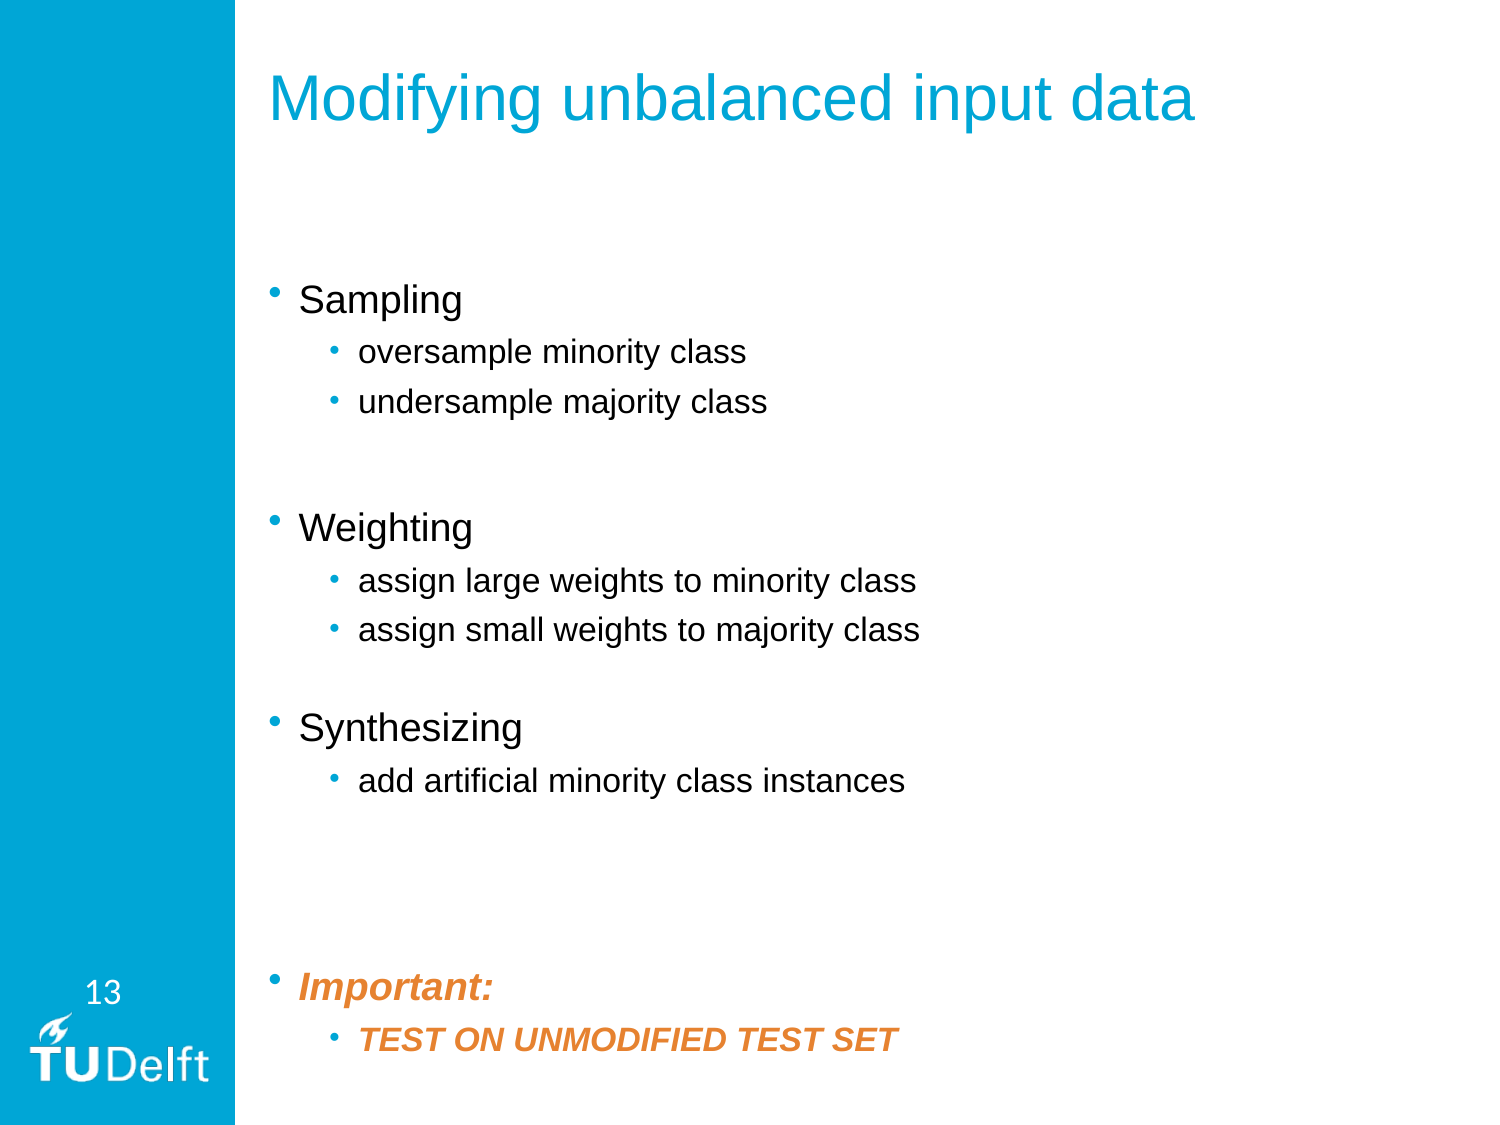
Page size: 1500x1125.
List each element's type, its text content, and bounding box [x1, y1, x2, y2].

title Modifying unbalanced input data [268, 55, 1423, 231]
list Sampling oversample minority class undersample majority class Weighting assign large weights to minority class assign small weights to majority class Synthesizing add artificial minority class instances Important: TEST ON UNMODIFIED TEST SET [268, 271, 1423, 1061]
